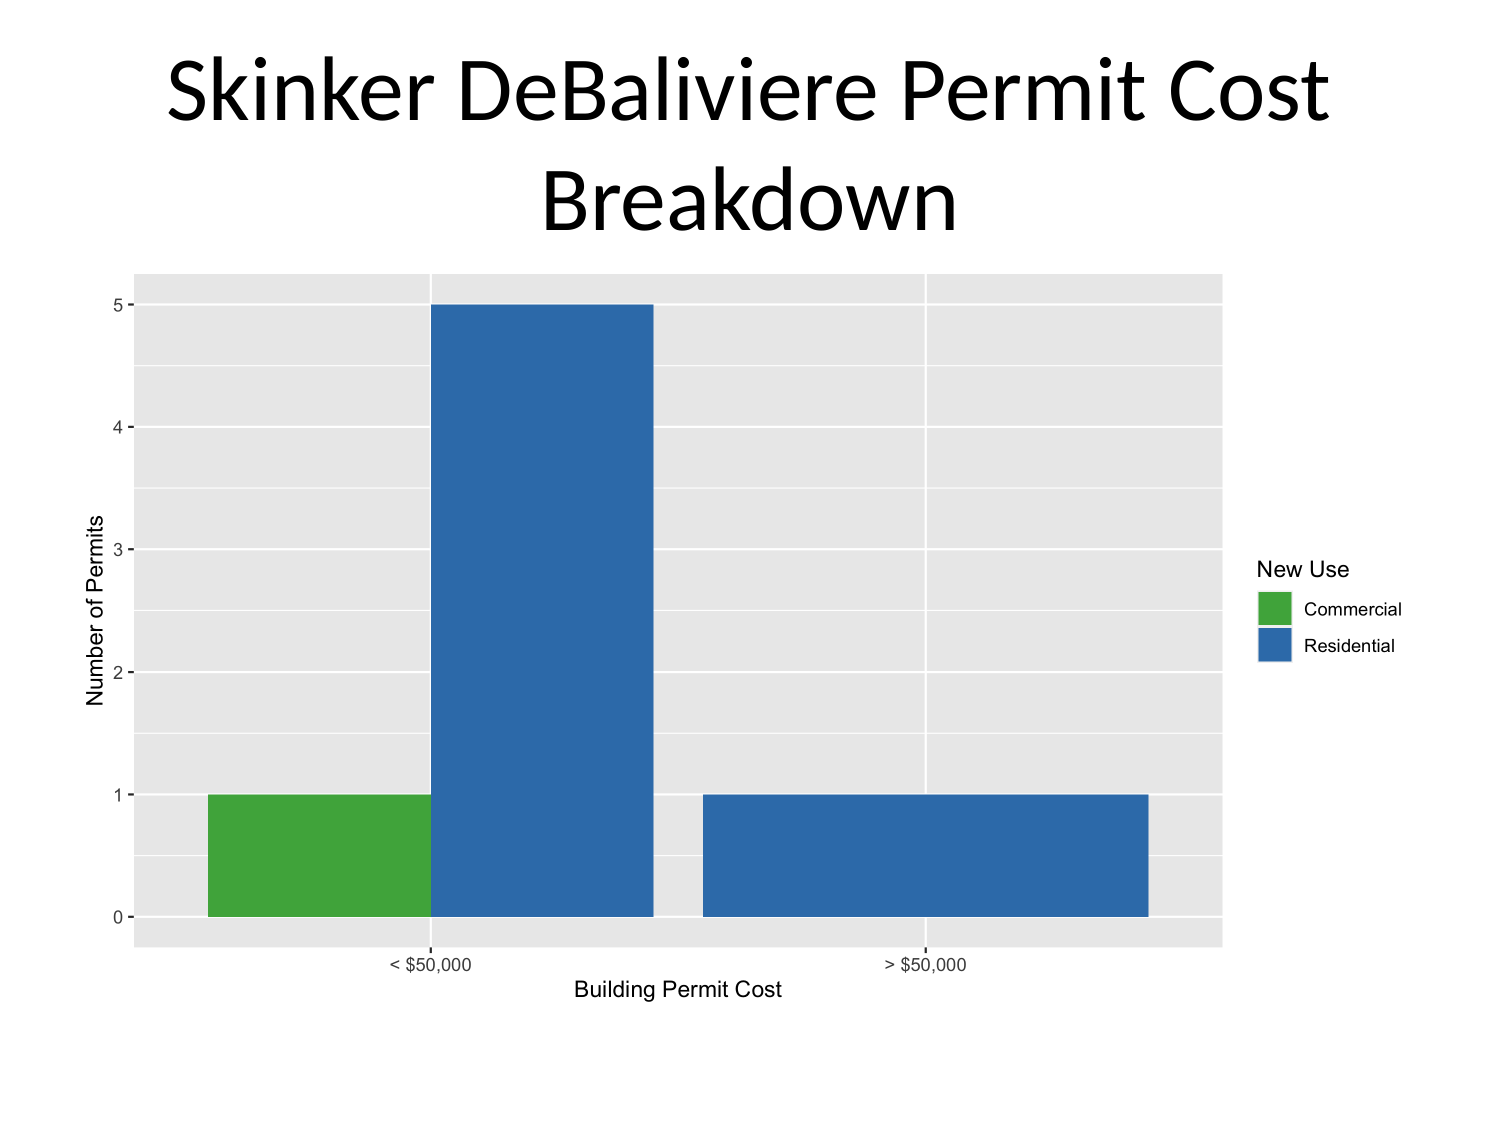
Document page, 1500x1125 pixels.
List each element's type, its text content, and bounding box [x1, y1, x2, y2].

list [74, 262, 1426, 1013]
title Skinker DeBaliviere Permit Cost Breakdown [75, 45, 1425, 233]
